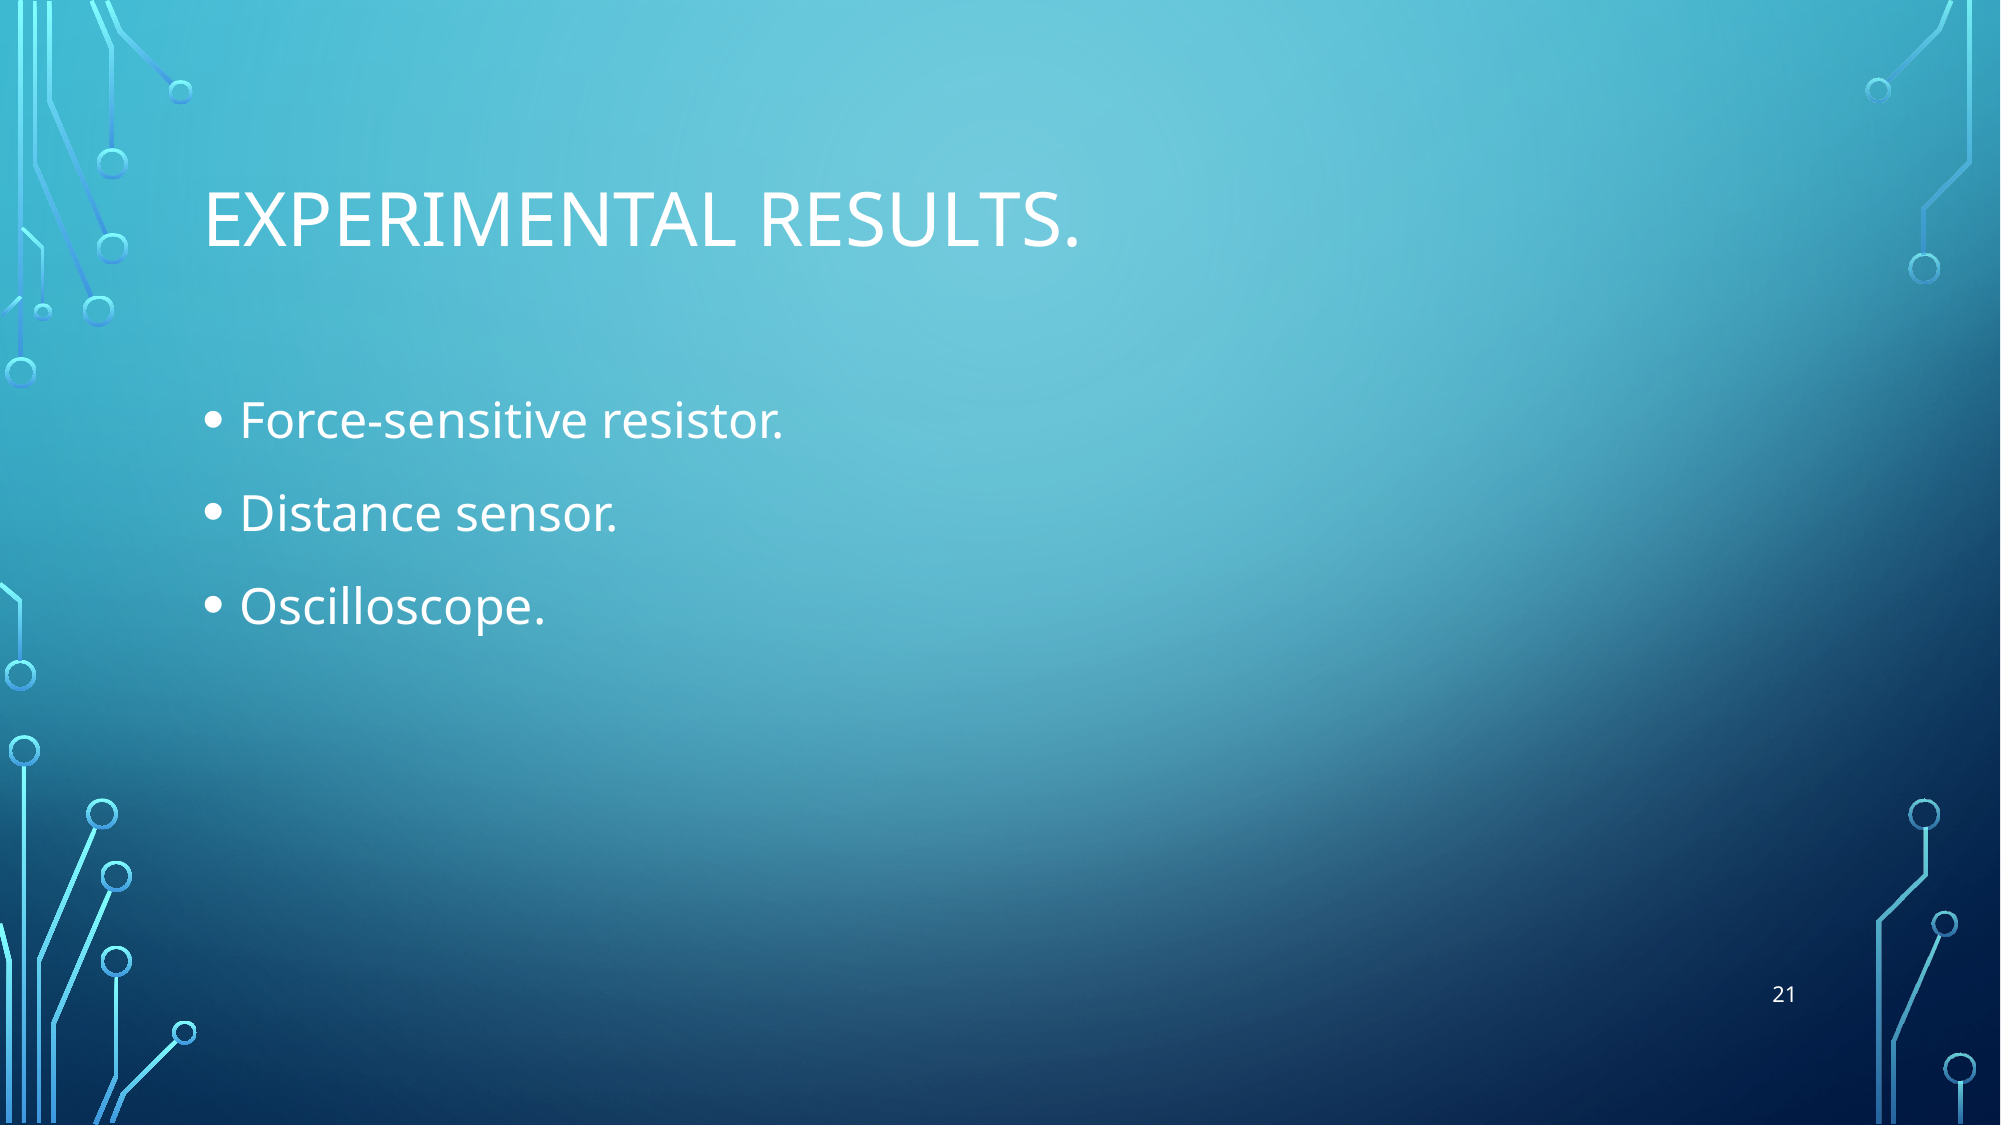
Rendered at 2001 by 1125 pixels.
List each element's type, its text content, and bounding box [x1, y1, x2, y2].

list Force-sensitive resistor. Distance sensor. Oscilloscope. [187, 369, 1813, 950]
title Experimental results. [187, 101, 1813, 344]
slide_number 21 [1685, 965, 1813, 1025]
